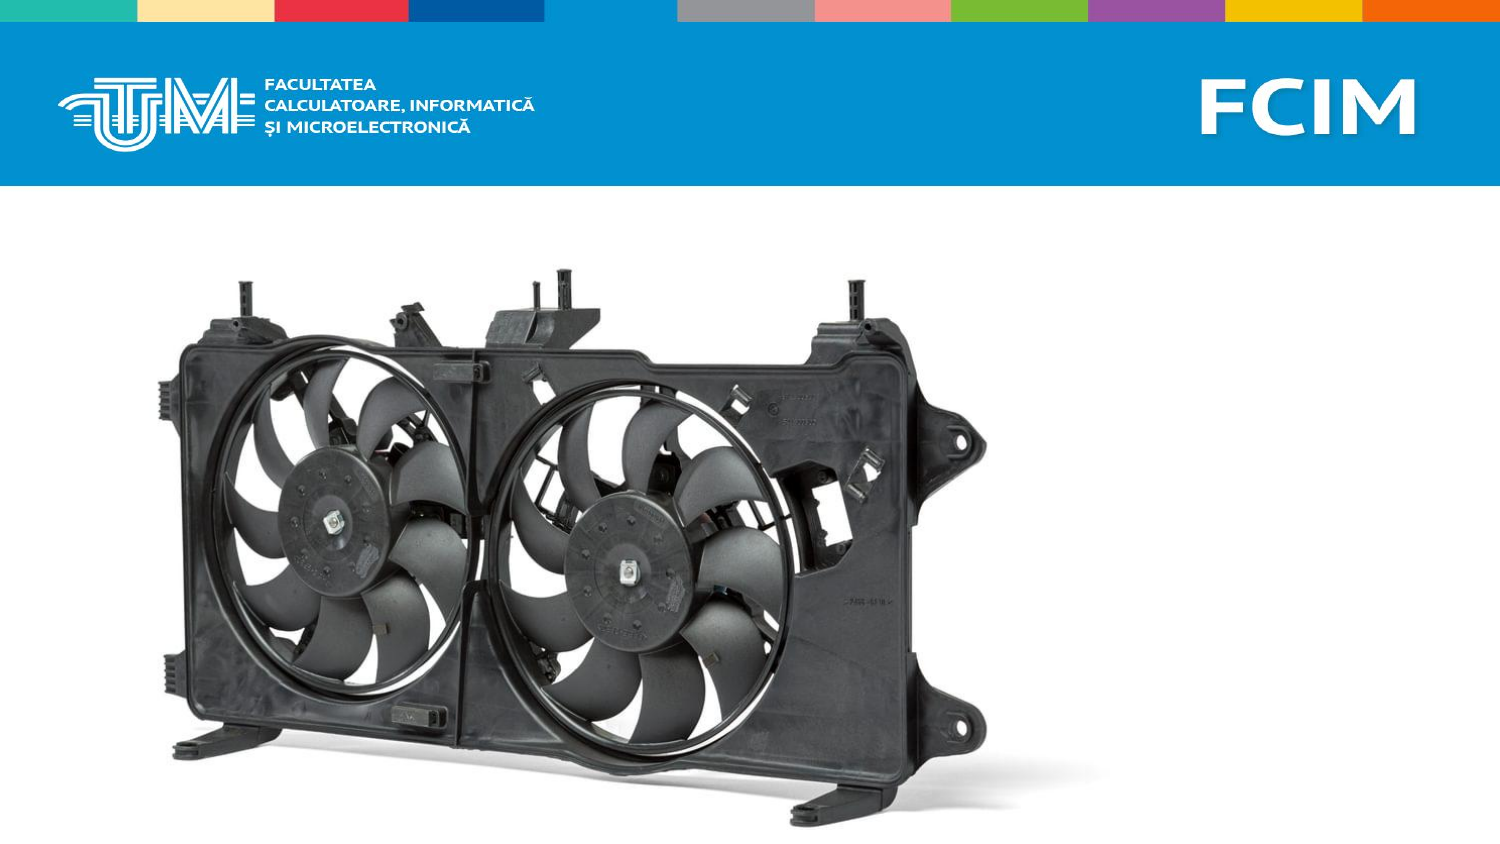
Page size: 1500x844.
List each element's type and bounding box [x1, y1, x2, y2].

picture [58, 77, 255, 152]
picture [1343, 78, 1415, 135]
picture [264, 79, 274, 91]
picture [0, 0, 544, 22]
picture [287, 119, 320, 135]
picture [1201, 79, 1246, 134]
picture [1252, 78, 1305, 135]
picture [240, 93, 256, 106]
picture [677, 0, 1500, 22]
picture [322, 119, 470, 135]
picture [265, 122, 280, 136]
picture [0, 186, 1500, 844]
picture [320, 78, 376, 91]
picture [265, 99, 341, 113]
picture [341, 98, 405, 112]
picture [275, 79, 321, 92]
picture [1314, 79, 1330, 134]
picture [409, 98, 534, 112]
